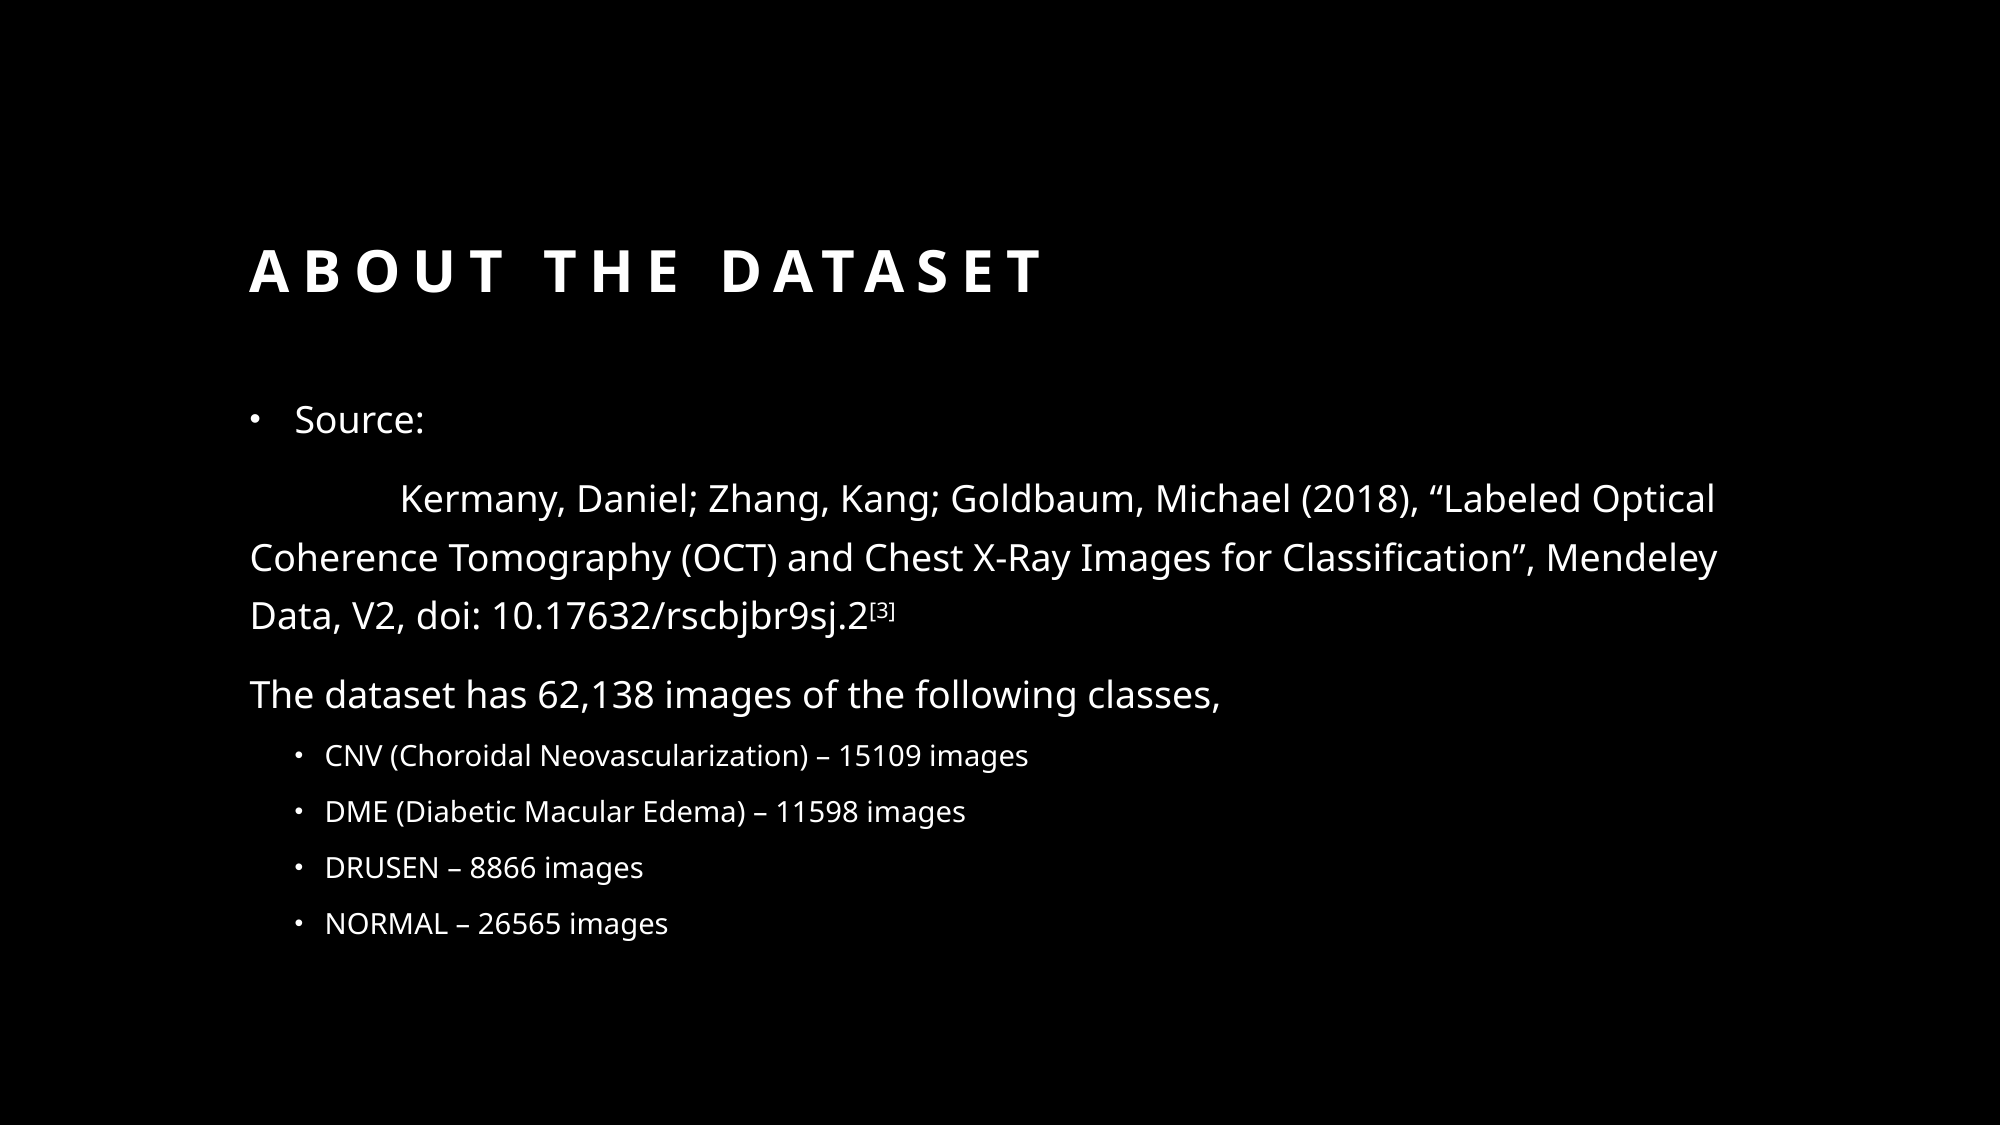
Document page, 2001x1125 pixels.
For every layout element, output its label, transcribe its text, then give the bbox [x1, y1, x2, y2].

list Source: Kermany, Daniel; Zhang, Kang; Goldbaum, Michael (2018), “Labeled Optical Coherence Tomography (OCT) and Chest X-Ray Images for Classification”, Mendeley Data, V2, doi: 10.17632/rscbjbr9sj.2[3] The dataset has 62,138 images of the following classes, CNV (Choroidal Neovascularization) – 15109 images DME (Diabetic Macular Edema) – 11598 images DRUSEN – 8866 images NORMAL – 26565 images [234, 375, 1750, 1000]
title About the dataset [234, 171, 1750, 313]
